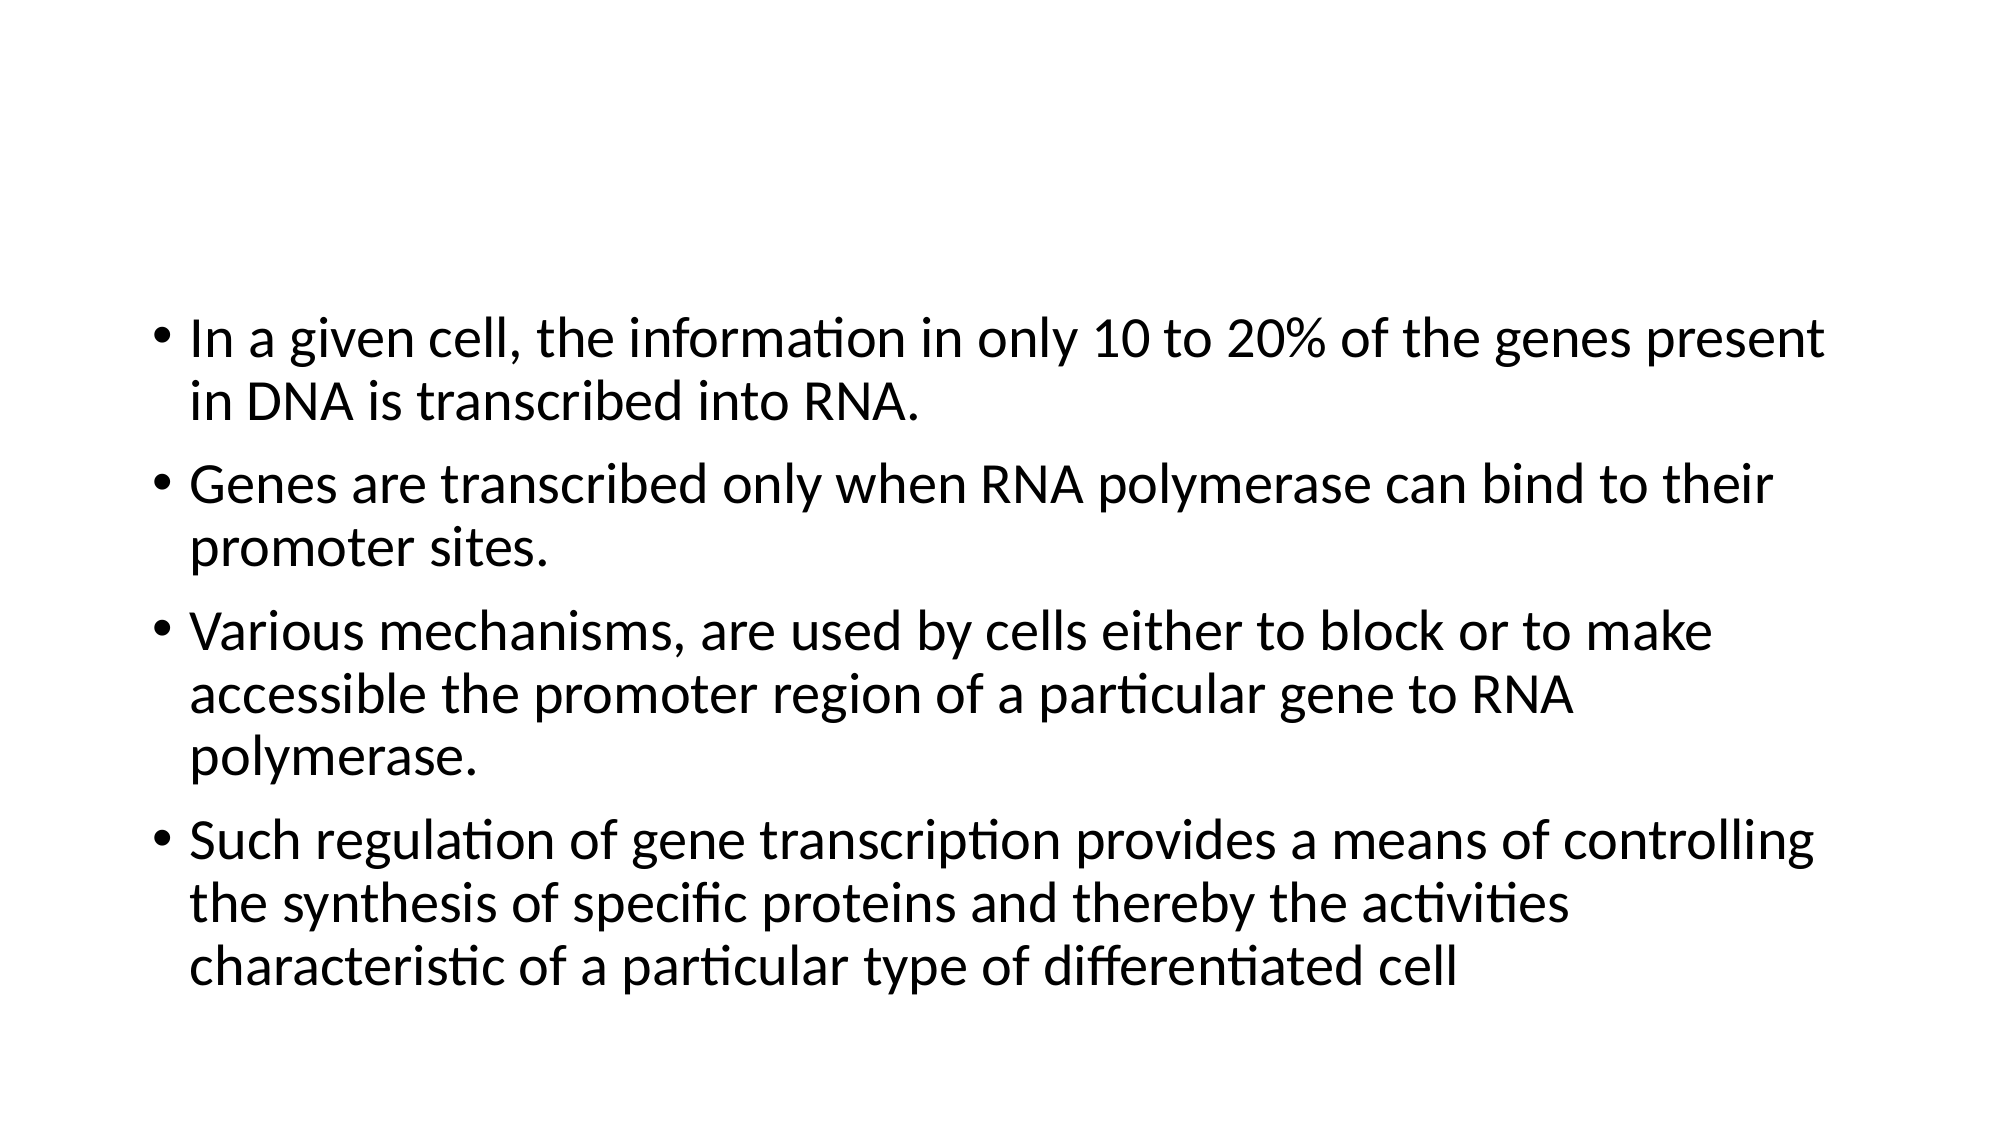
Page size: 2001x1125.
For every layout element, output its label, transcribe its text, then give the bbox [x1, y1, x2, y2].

list In a given cell, the information in only 10 to 20% of the genes present in DNA is transcribed into RNA. Genes are transcribed only when RNA polymerase can bind to their promoter sites. Various mechanisms, are used by cells either to block or to make accessible the promoter region of a particular gene to RNA polymerase. Such regulation of gene transcription provides a means of controlling the synthesis of specific proteins and thereby the activities characteristic of a particular type of differentiated cell [137, 299, 1863, 1014]
